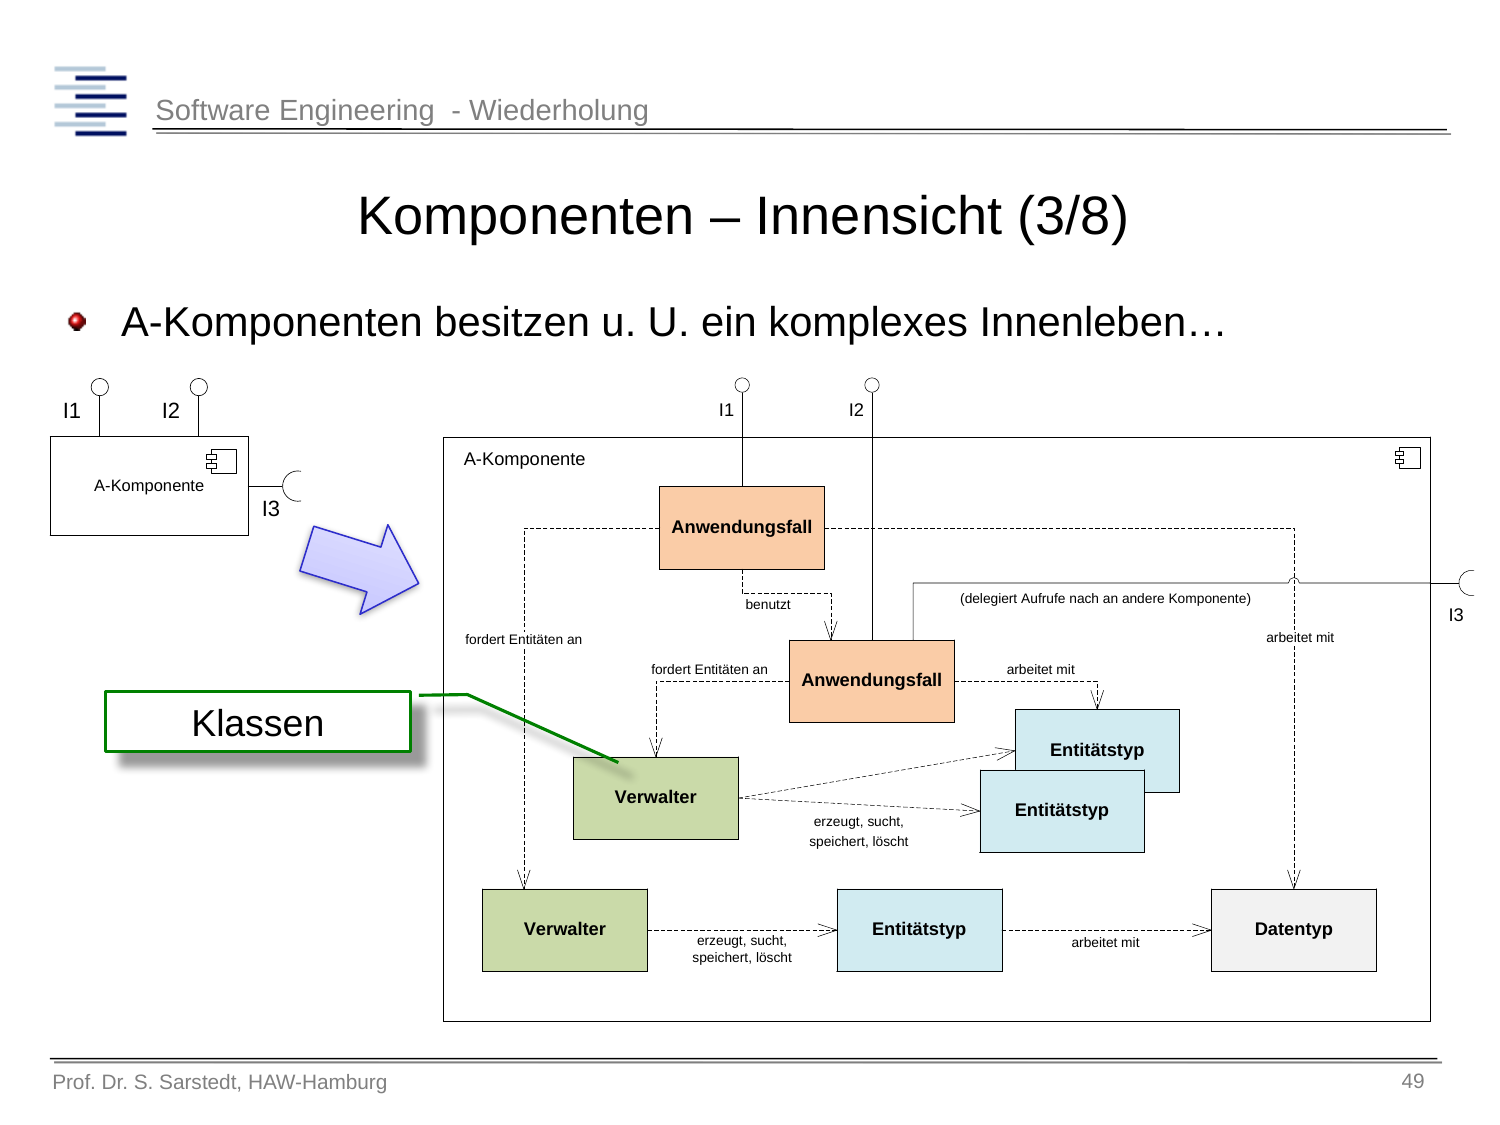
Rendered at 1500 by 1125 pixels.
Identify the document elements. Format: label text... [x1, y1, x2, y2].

text_box Klassen [105, 691, 411, 752]
picture [46, 374, 305, 540]
text_box [299, 524, 420, 615]
title Komponenten – Innensicht (3/8) [49, 174, 1438, 251]
picture [440, 374, 1477, 1025]
picture [65, 309, 86, 331]
list A-Komponenten besitzen u. U. ein komplexes Innenleben… [49, 287, 1438, 1048]
picture [46, 58, 141, 148]
